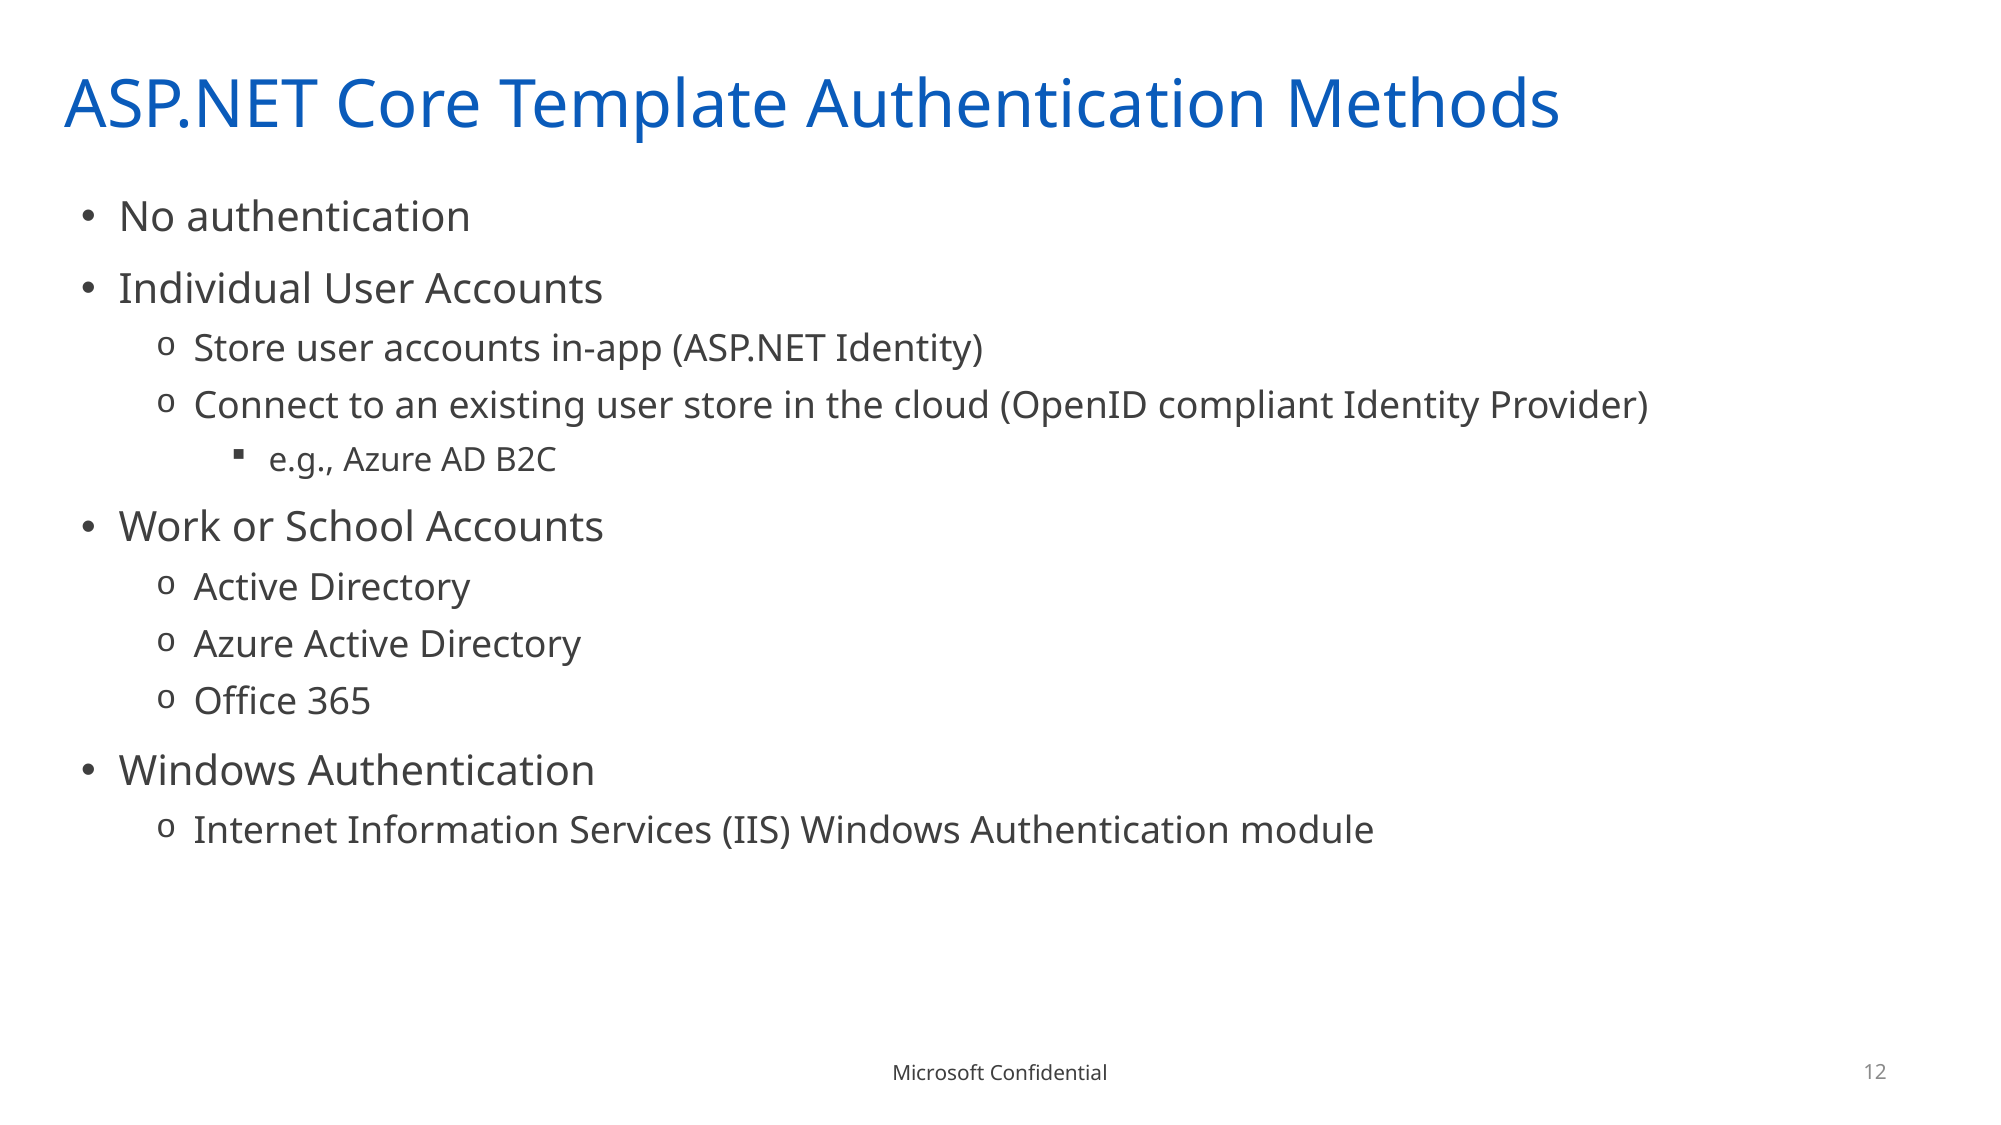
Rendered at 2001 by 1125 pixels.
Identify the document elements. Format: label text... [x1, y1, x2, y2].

slide_number 12 [1451, 1042, 1902, 1103]
title ASP.NET Core Template Authentication Methods [49, 49, 1899, 162]
list No authentication Individual User Accounts Store user accounts in-app (ASP.NET Identity) Connect to an existing user store in the cloud (OpenID compliant Identity Provider) e.g., Azure AD B2C Work or School Accounts Active Directory Azure Active Directory Office 365 Windows Authentication Internet Information Services (IIS) Windows Authentication module [66, 187, 1899, 1001]
